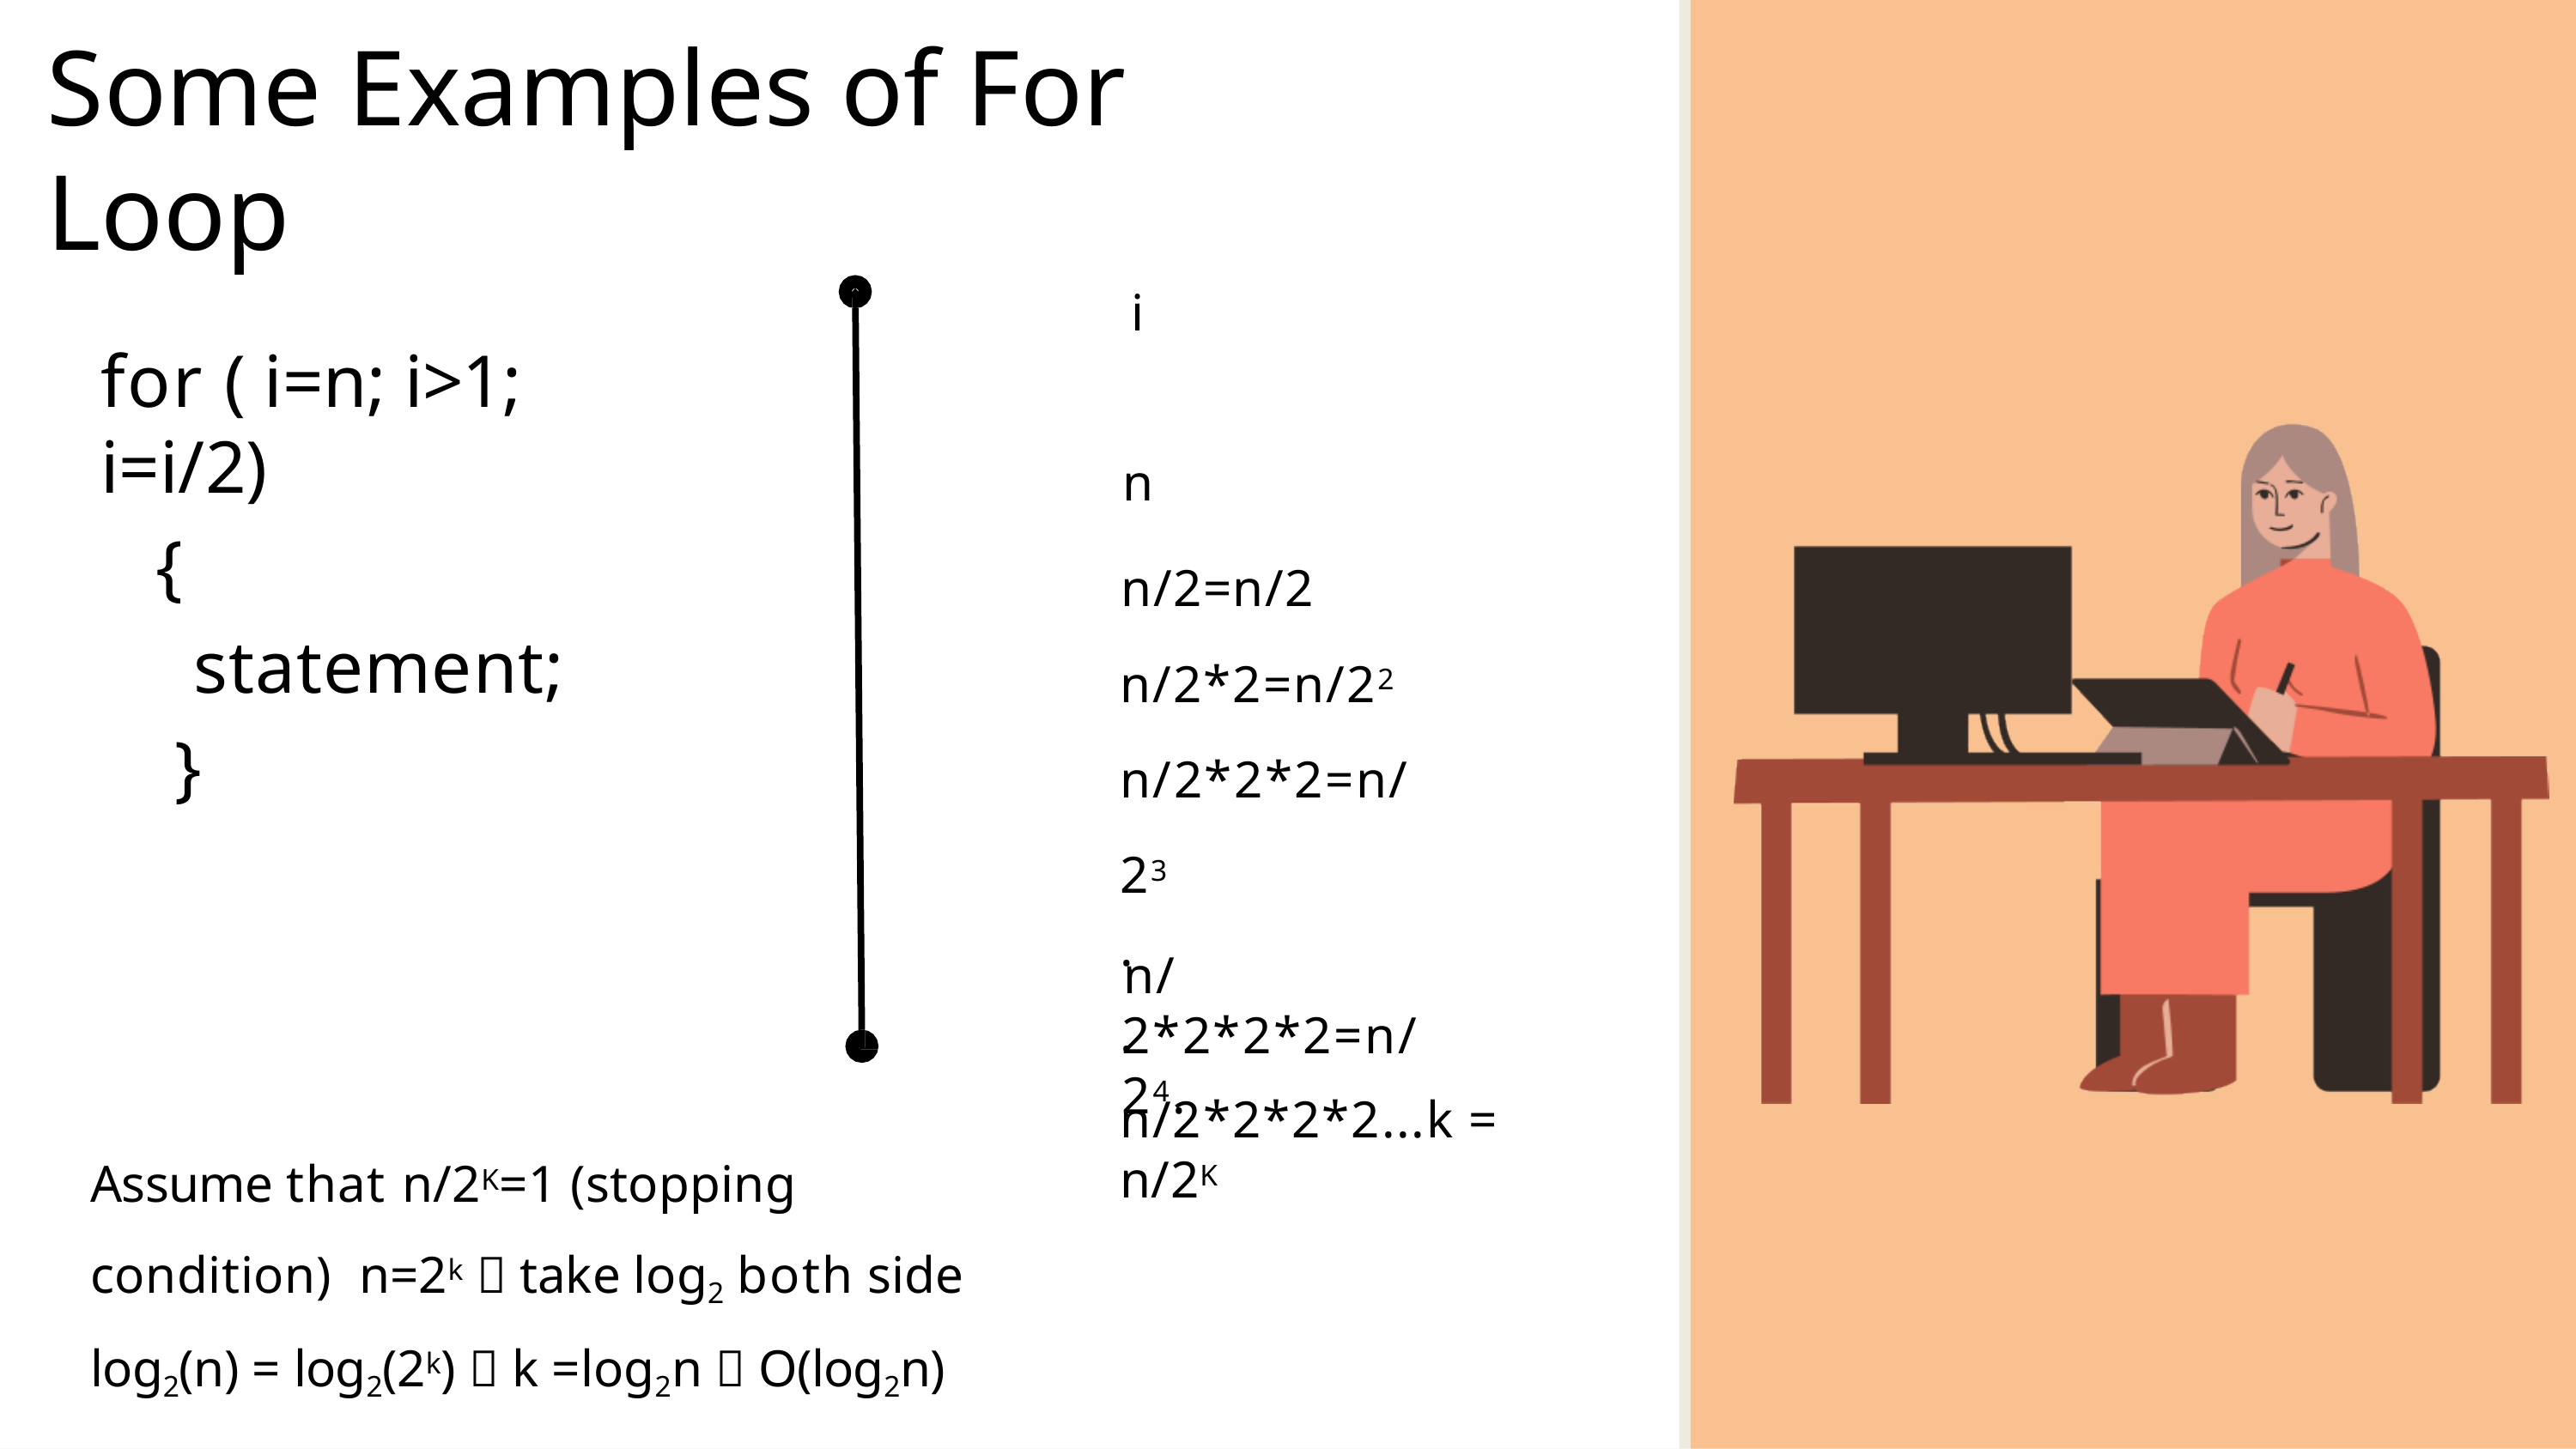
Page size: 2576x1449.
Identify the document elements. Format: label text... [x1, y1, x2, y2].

text_box Assume that n/2K=1 (stopping condition) n=2k  take log2 both side log2(n) = log2(2k)  k =log2n  O(log2n) [84, 1123, 1014, 1403]
text_box [0, 0, 1680, 1449]
text_box i n n/2=n/2 n/2*2=n/22 n/2*2*2=n/23 n/2*2*2*2=n/24. [1114, 253, 1505, 888]
text_box [1690, 0, 2576, 1449]
text_box [838, 275, 879, 1064]
text_box [1680, 0, 1690, 1449]
text_box for ( i=n; i>1; i=i/2) { statement; } [99, 319, 677, 808]
text_box . . n/2*2*2*2...k = n/2K [1114, 888, 1578, 1209]
picture [1734, 412, 2550, 1104]
title Some Examples of For Loop [45, 20, 1364, 271]
